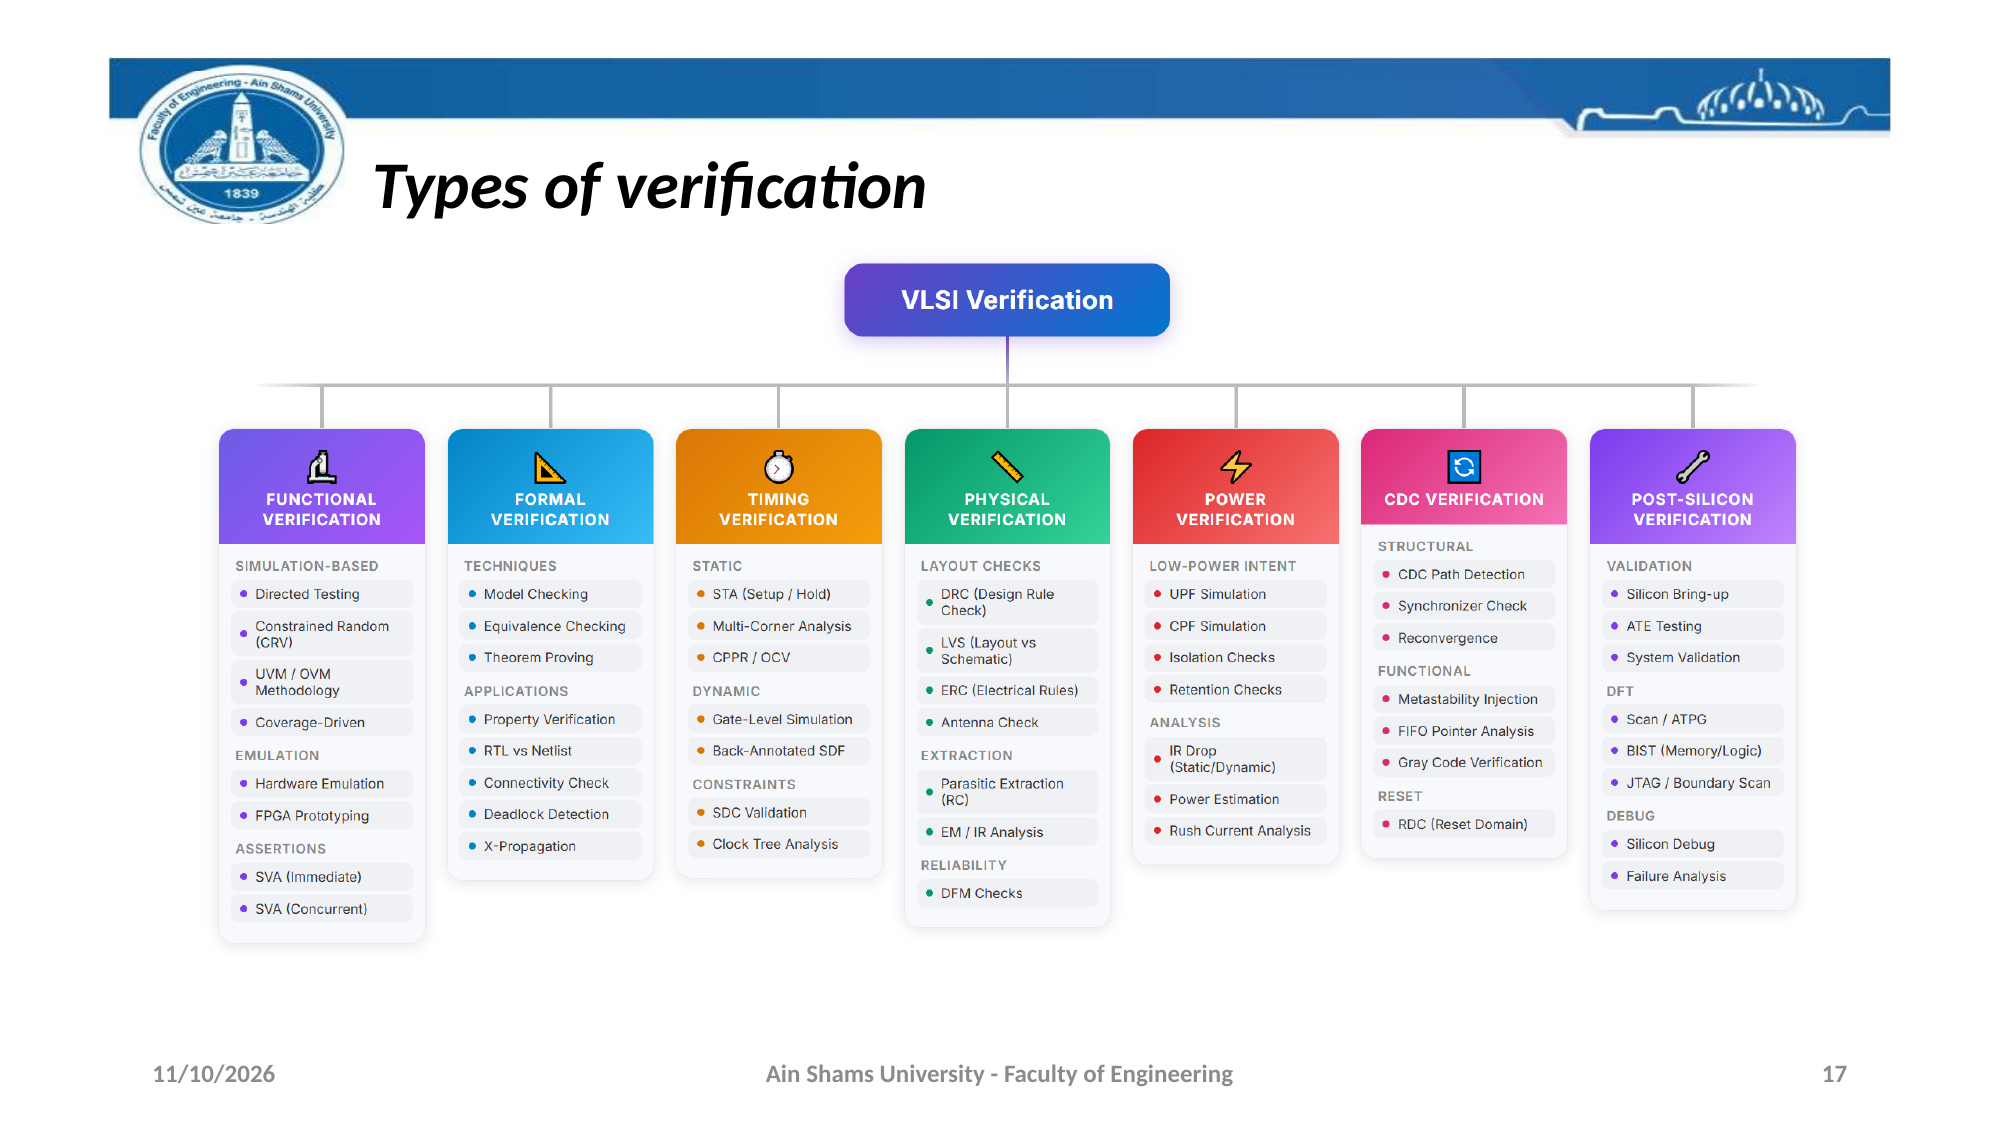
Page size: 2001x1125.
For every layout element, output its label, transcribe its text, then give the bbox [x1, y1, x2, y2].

footer Ain Shams University - Faculty of Engineering [662, 1042, 1338, 1103]
text_box Types of verification [357, 134, 1328, 224]
text_box [104, 254, 1887, 1014]
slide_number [137, 1042, 588, 1103]
slide_number 17 [1412, 1042, 1863, 1103]
picture [108, 57, 1891, 987]
